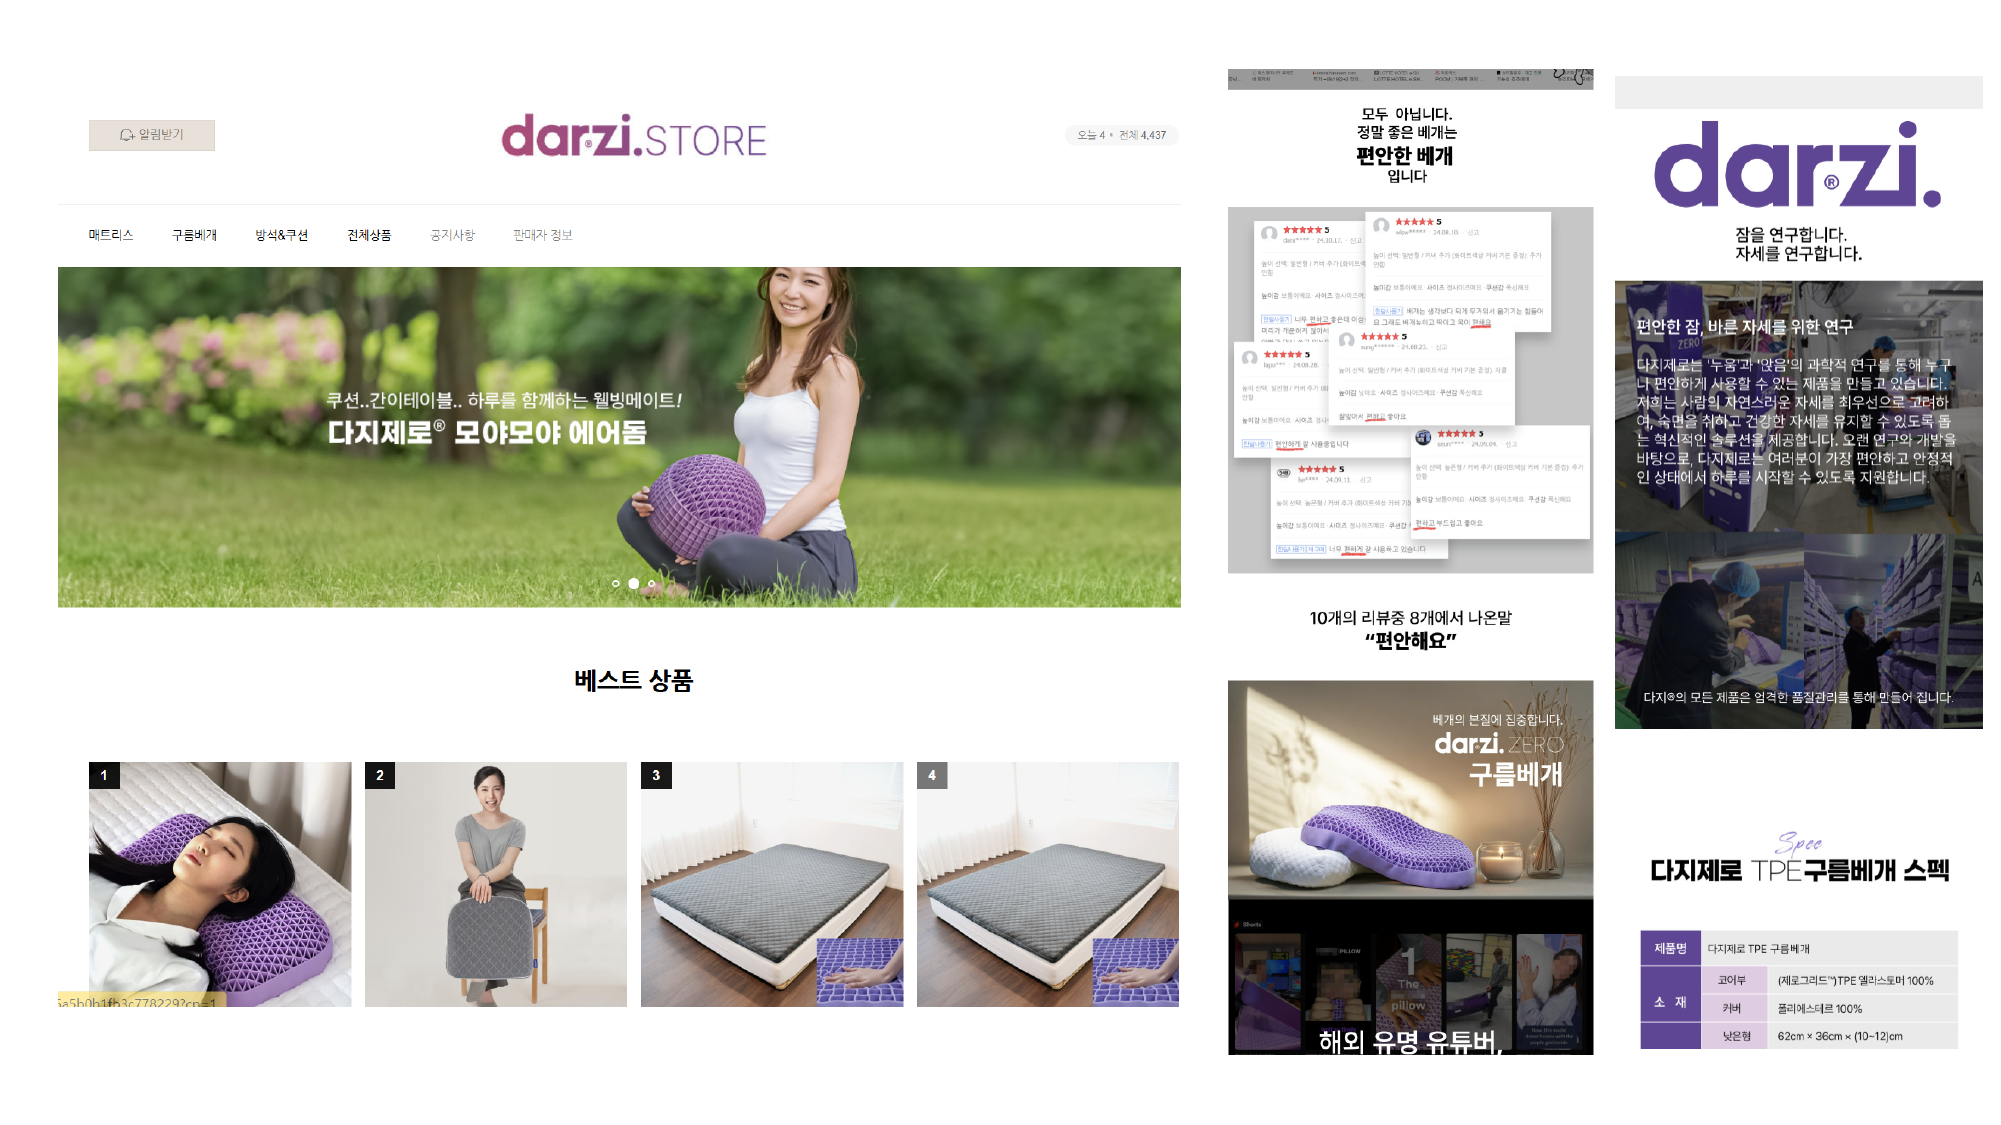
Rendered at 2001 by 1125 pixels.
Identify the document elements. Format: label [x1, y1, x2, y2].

picture [1209, 69, 1600, 1056]
picture [57, 83, 1181, 1008]
picture [1608, 75, 1988, 1050]
